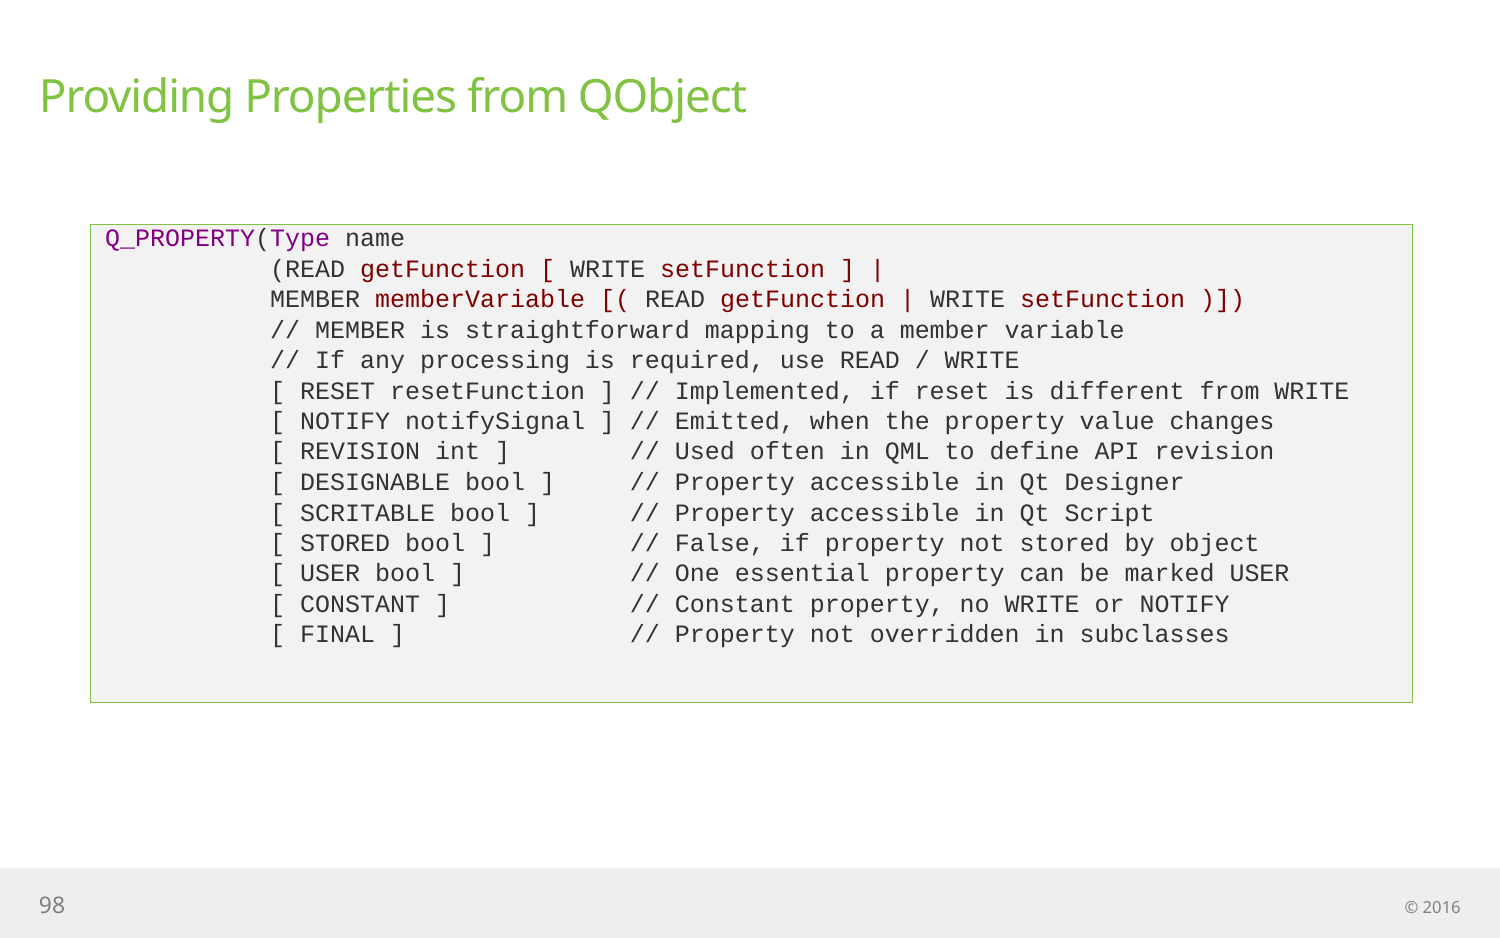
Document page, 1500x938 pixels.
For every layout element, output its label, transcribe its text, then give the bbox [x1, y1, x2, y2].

slide_number 98 [39, 892, 410, 921]
footer © 2016 [1188, 896, 1461, 917]
text_box Q_PROPERTY(Type name (READ getFunction [ WRITE setFunction ] | MEMBER memberVariable [( READ getFunction | WRITE setFunction )]) // MEMBER is straightforward mapping to a member variable // If any processing is required, use READ / WRITE [ RESET resetFunction ] // Implemented, if reset is different from WRITE [ NOTIFY notifySignal ] // Emitted, when the property value changes [ REVISION int ] // Used often in QML to define API revision [ DESIGNABLE bool ] // Property accessible in Qt Designer [ SCRITABLE bool ] // Property accessible in Qt Script [ STORED bool ] // False, if property not stored by object [ USER bool ] // One essential property can be marked USER [ CONSTANT ] // Constant property, no WRITE or NOTIFY [ FINAL ] // Property not overridden in subclasses [90, 224, 1413, 703]
title Providing Properties from QObject [39, 66, 1052, 195]
